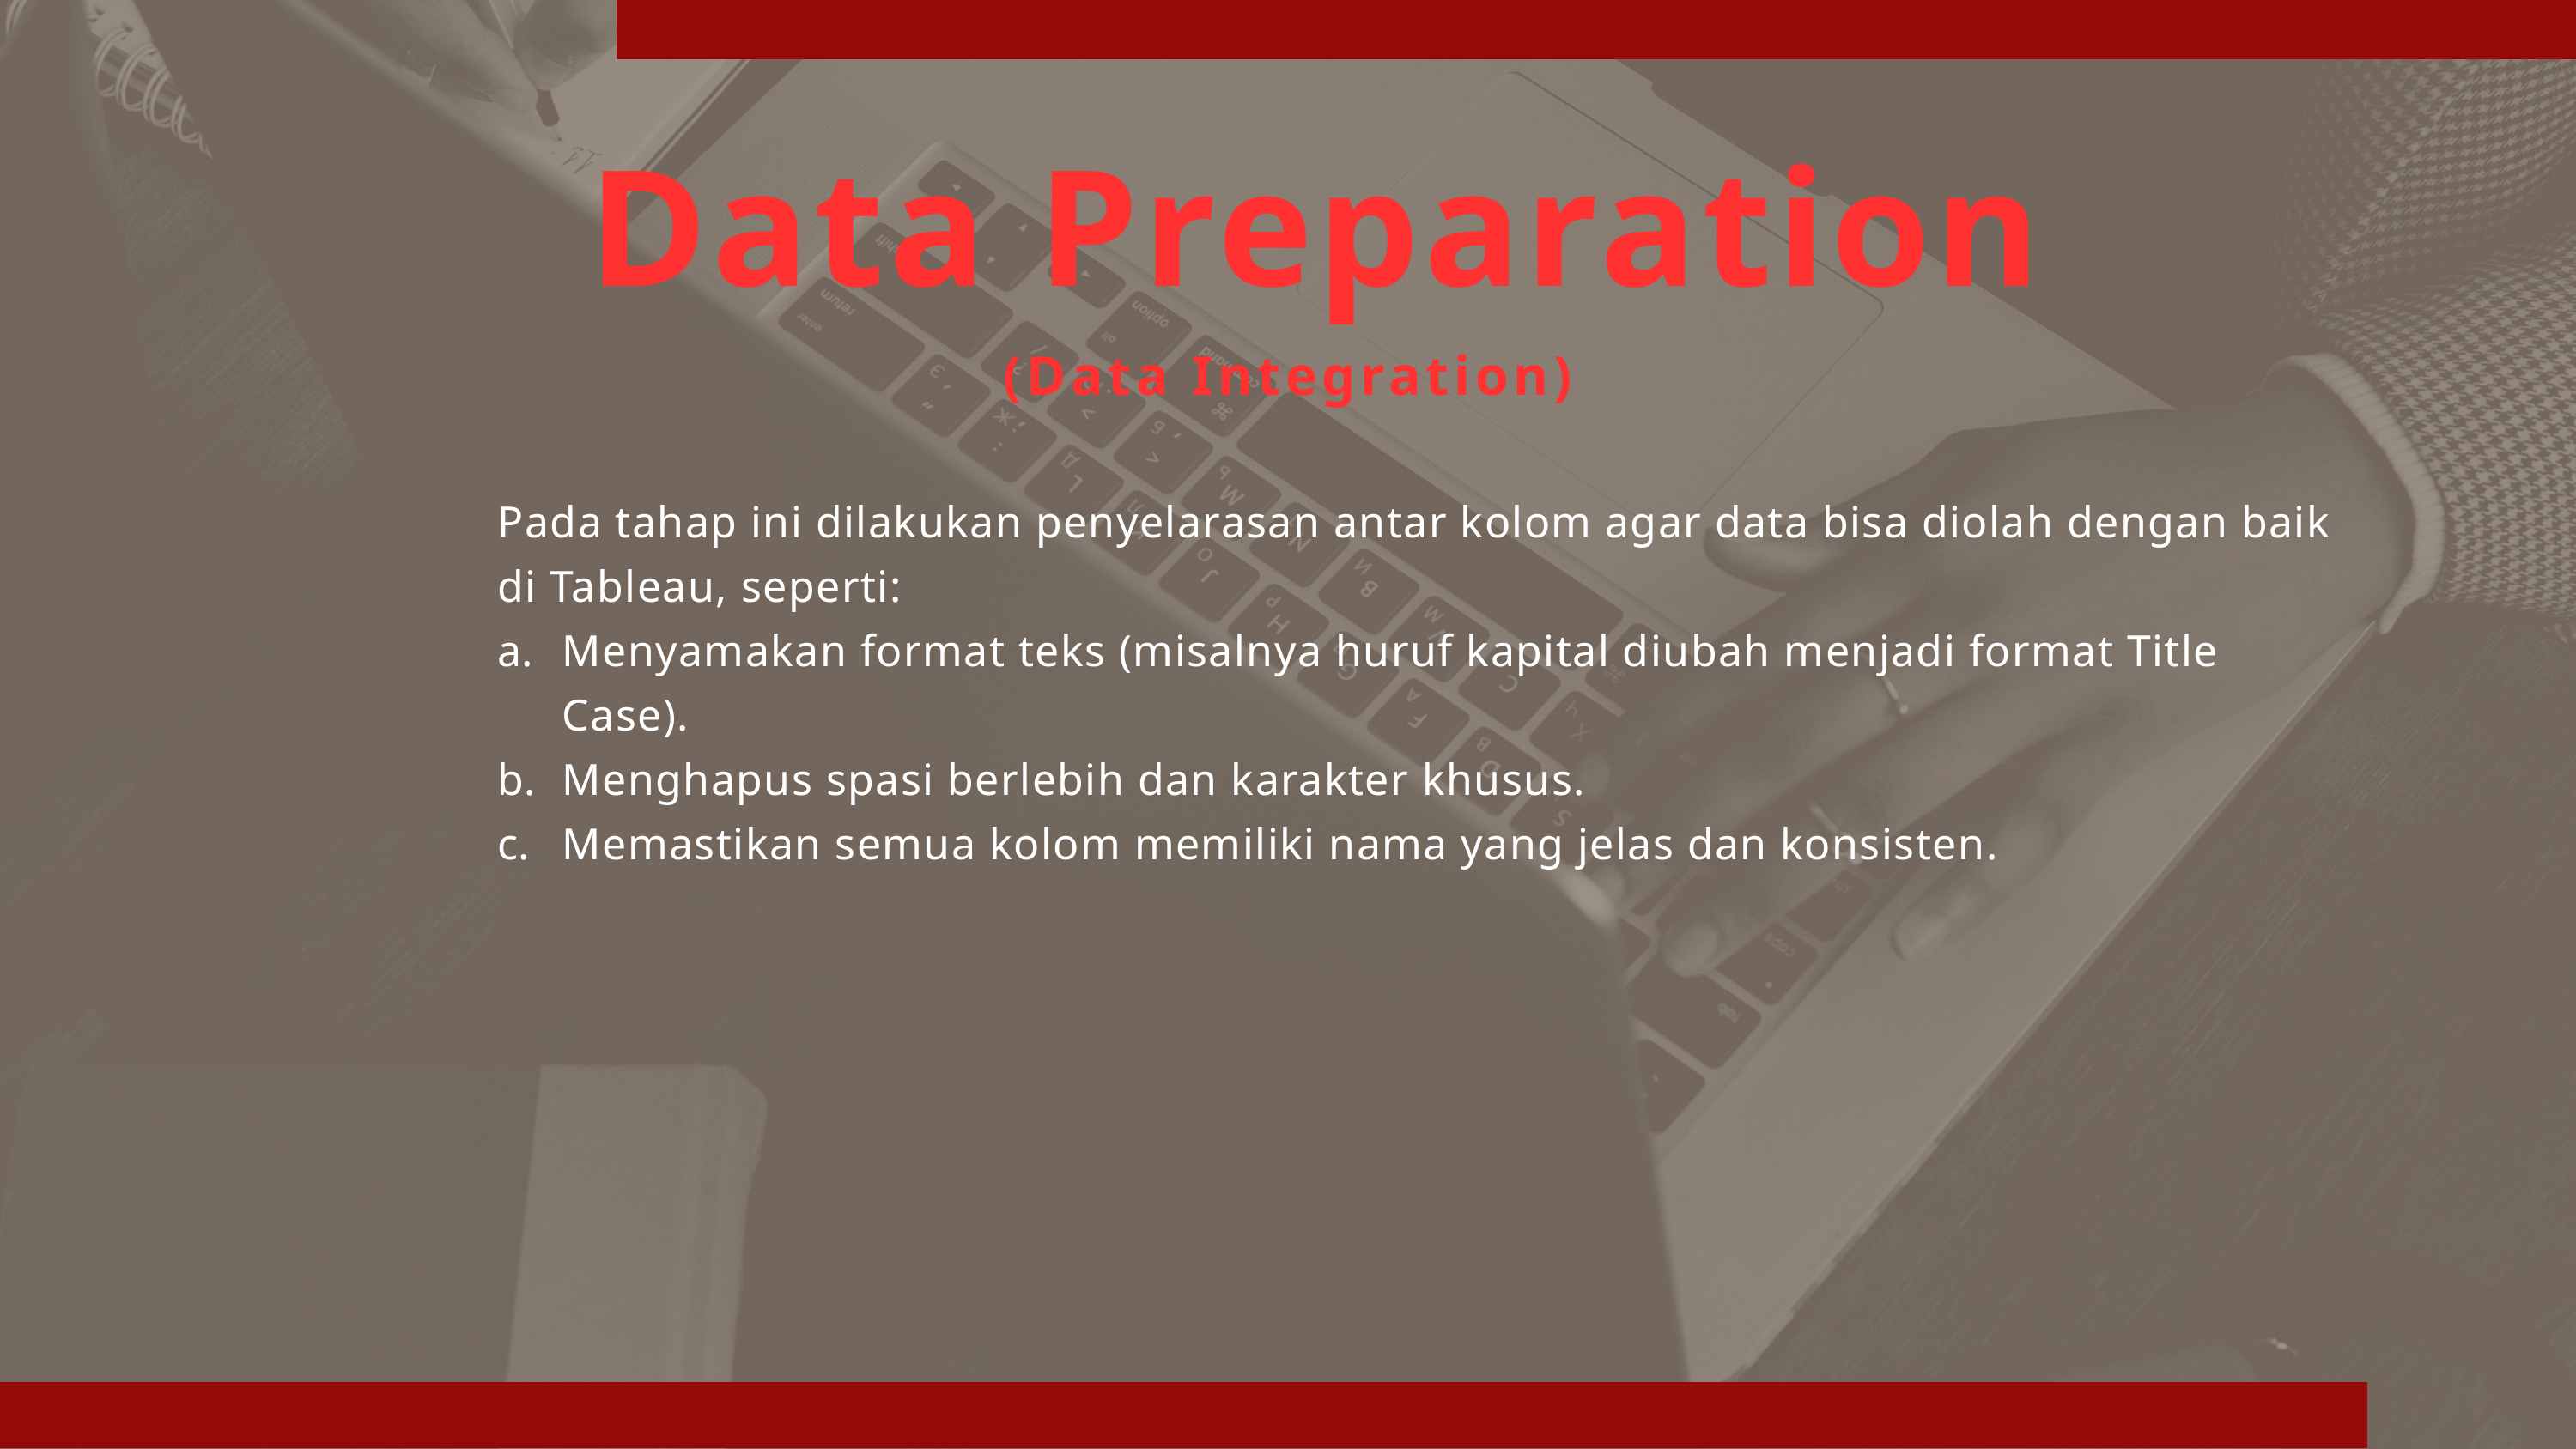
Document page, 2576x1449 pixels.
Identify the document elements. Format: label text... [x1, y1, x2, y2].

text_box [0, 1381, 2367, 1449]
text_box Pada tahap ini dilakukan penyelarasan antar kolom agar data bisa diolah dengan baik di Tableau, seperti: Menyamakan format teks (misalnya huruf kapital diubah menjadi format Title Case). Menghapus spasi berlebih dan karakter khusus. Memastikan semua kolom memiliki nama yang jelas dan konsisten. [497, 482, 2349, 869]
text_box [616, 0, 2576, 60]
text_box [0, 0, 2576, 1449]
text_box (Data Integration) [497, 197, 2079, 407]
text_box Data Preparation [526, 109, 2107, 318]
